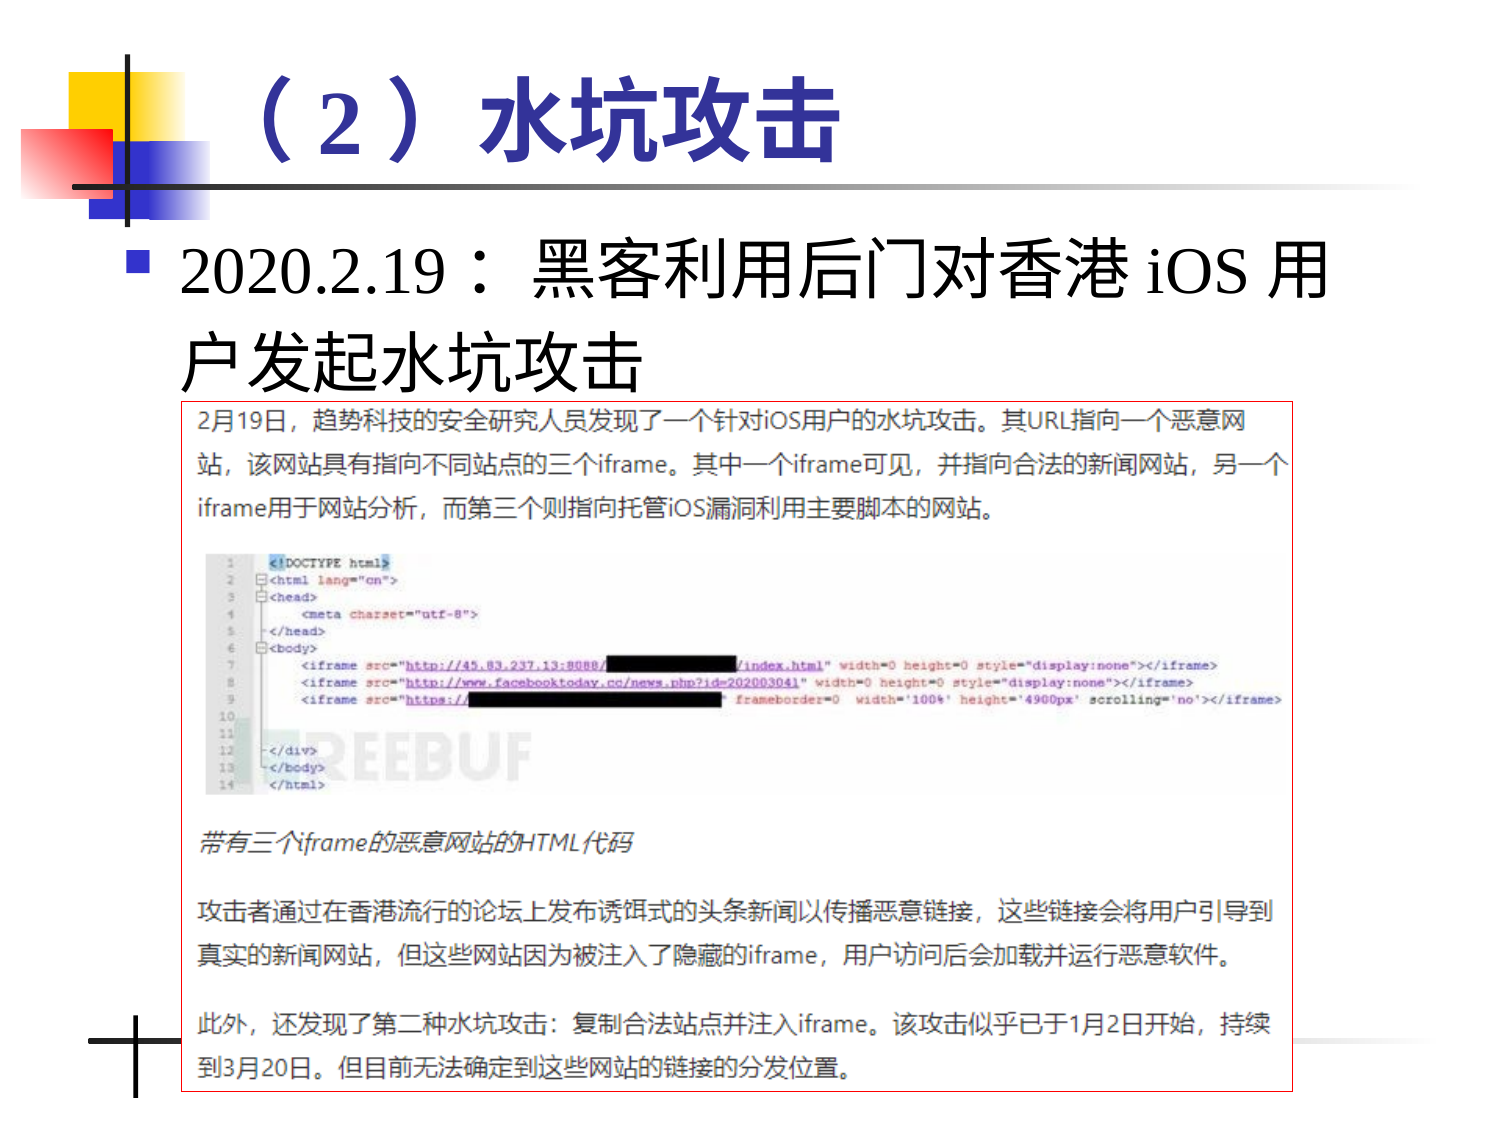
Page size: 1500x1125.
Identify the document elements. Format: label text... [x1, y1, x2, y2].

title （2）水坑攻击 [188, 23, 1468, 181]
picture [181, 401, 1293, 1093]
list 2020.2.19：黑客利用后门对香港iOS用户发起水坑攻击 [107, 205, 1384, 882]
